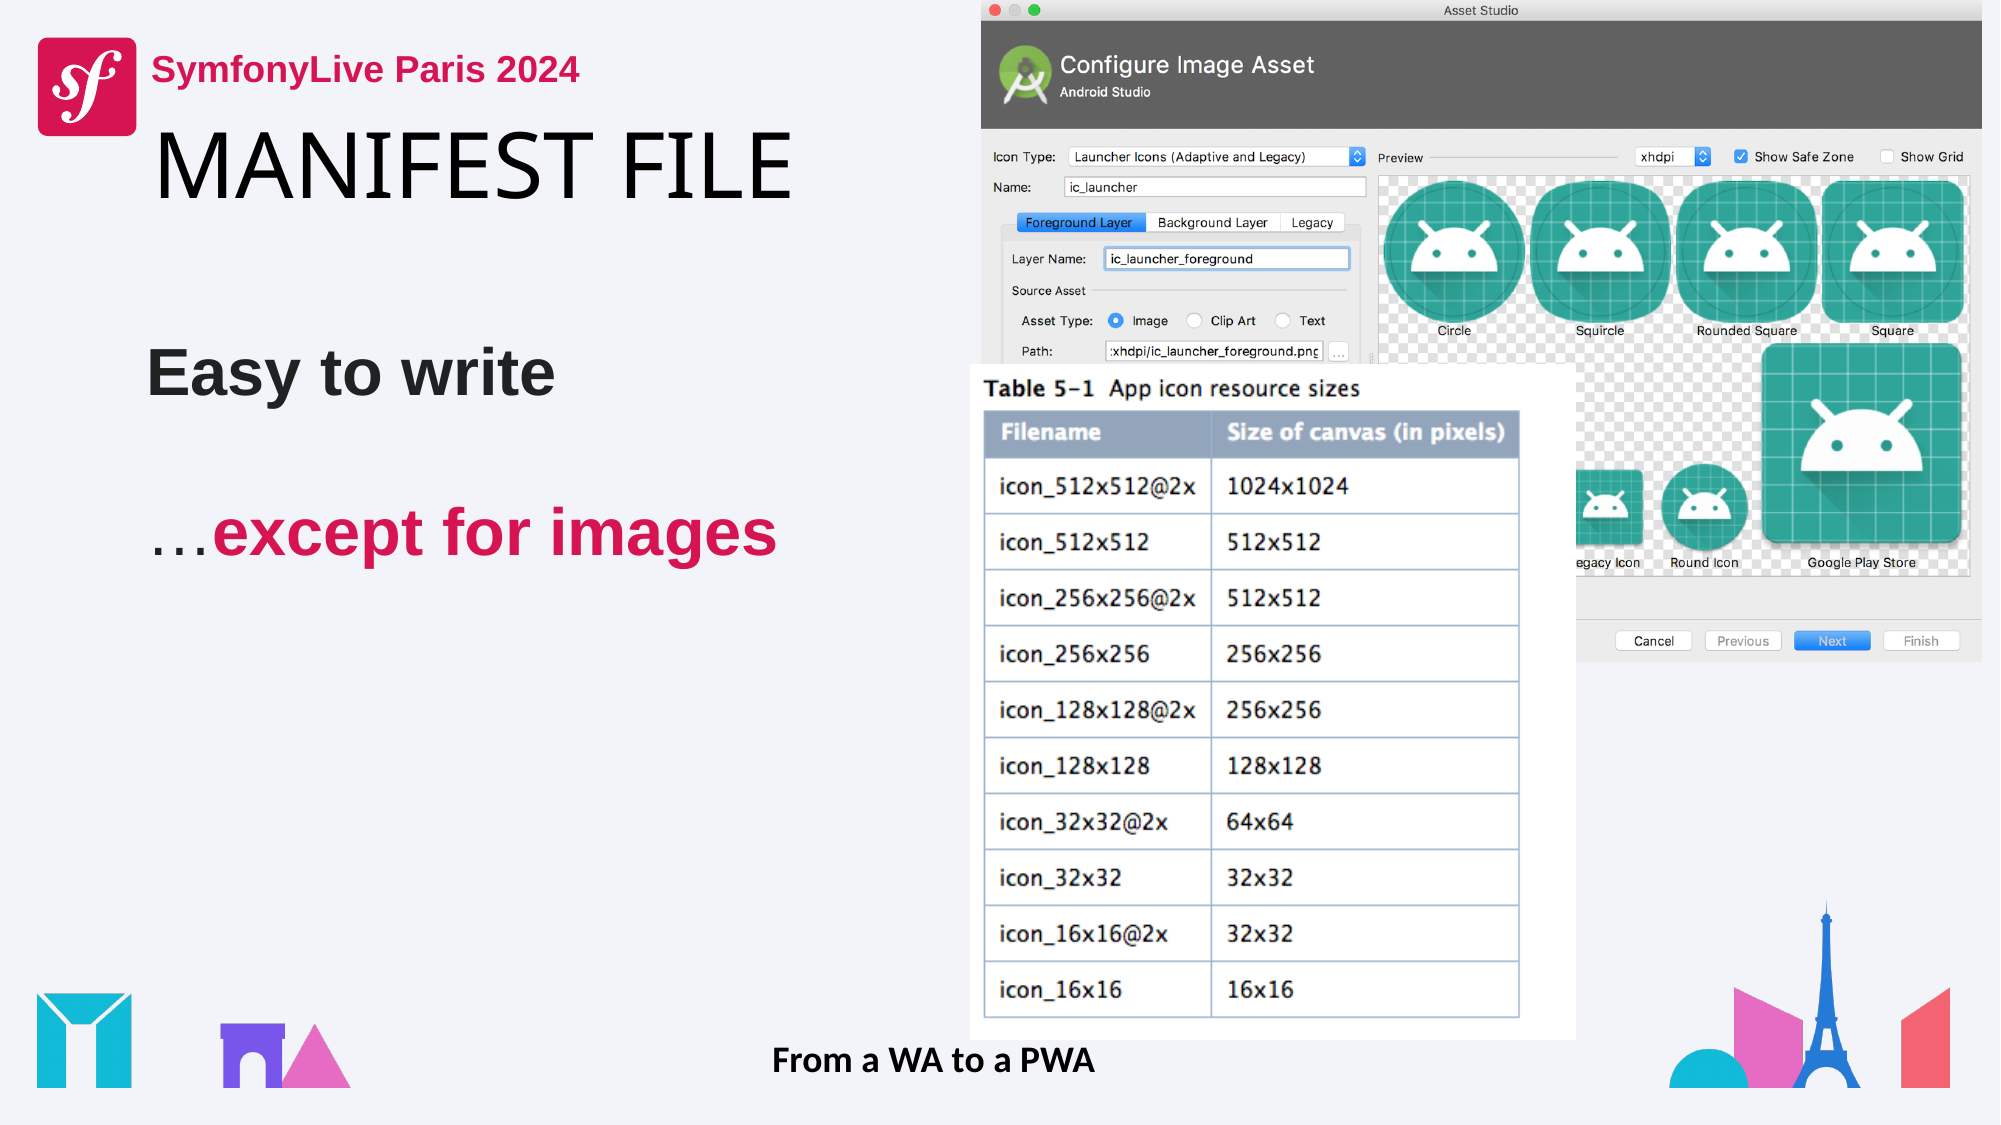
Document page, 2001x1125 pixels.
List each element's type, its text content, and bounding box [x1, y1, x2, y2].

picture [37, 899, 429, 1088]
picture [970, 0, 1982, 1088]
text_box Easy to write …except for images [131, 321, 970, 577]
title MANIFEST FILE [137, 59, 981, 278]
